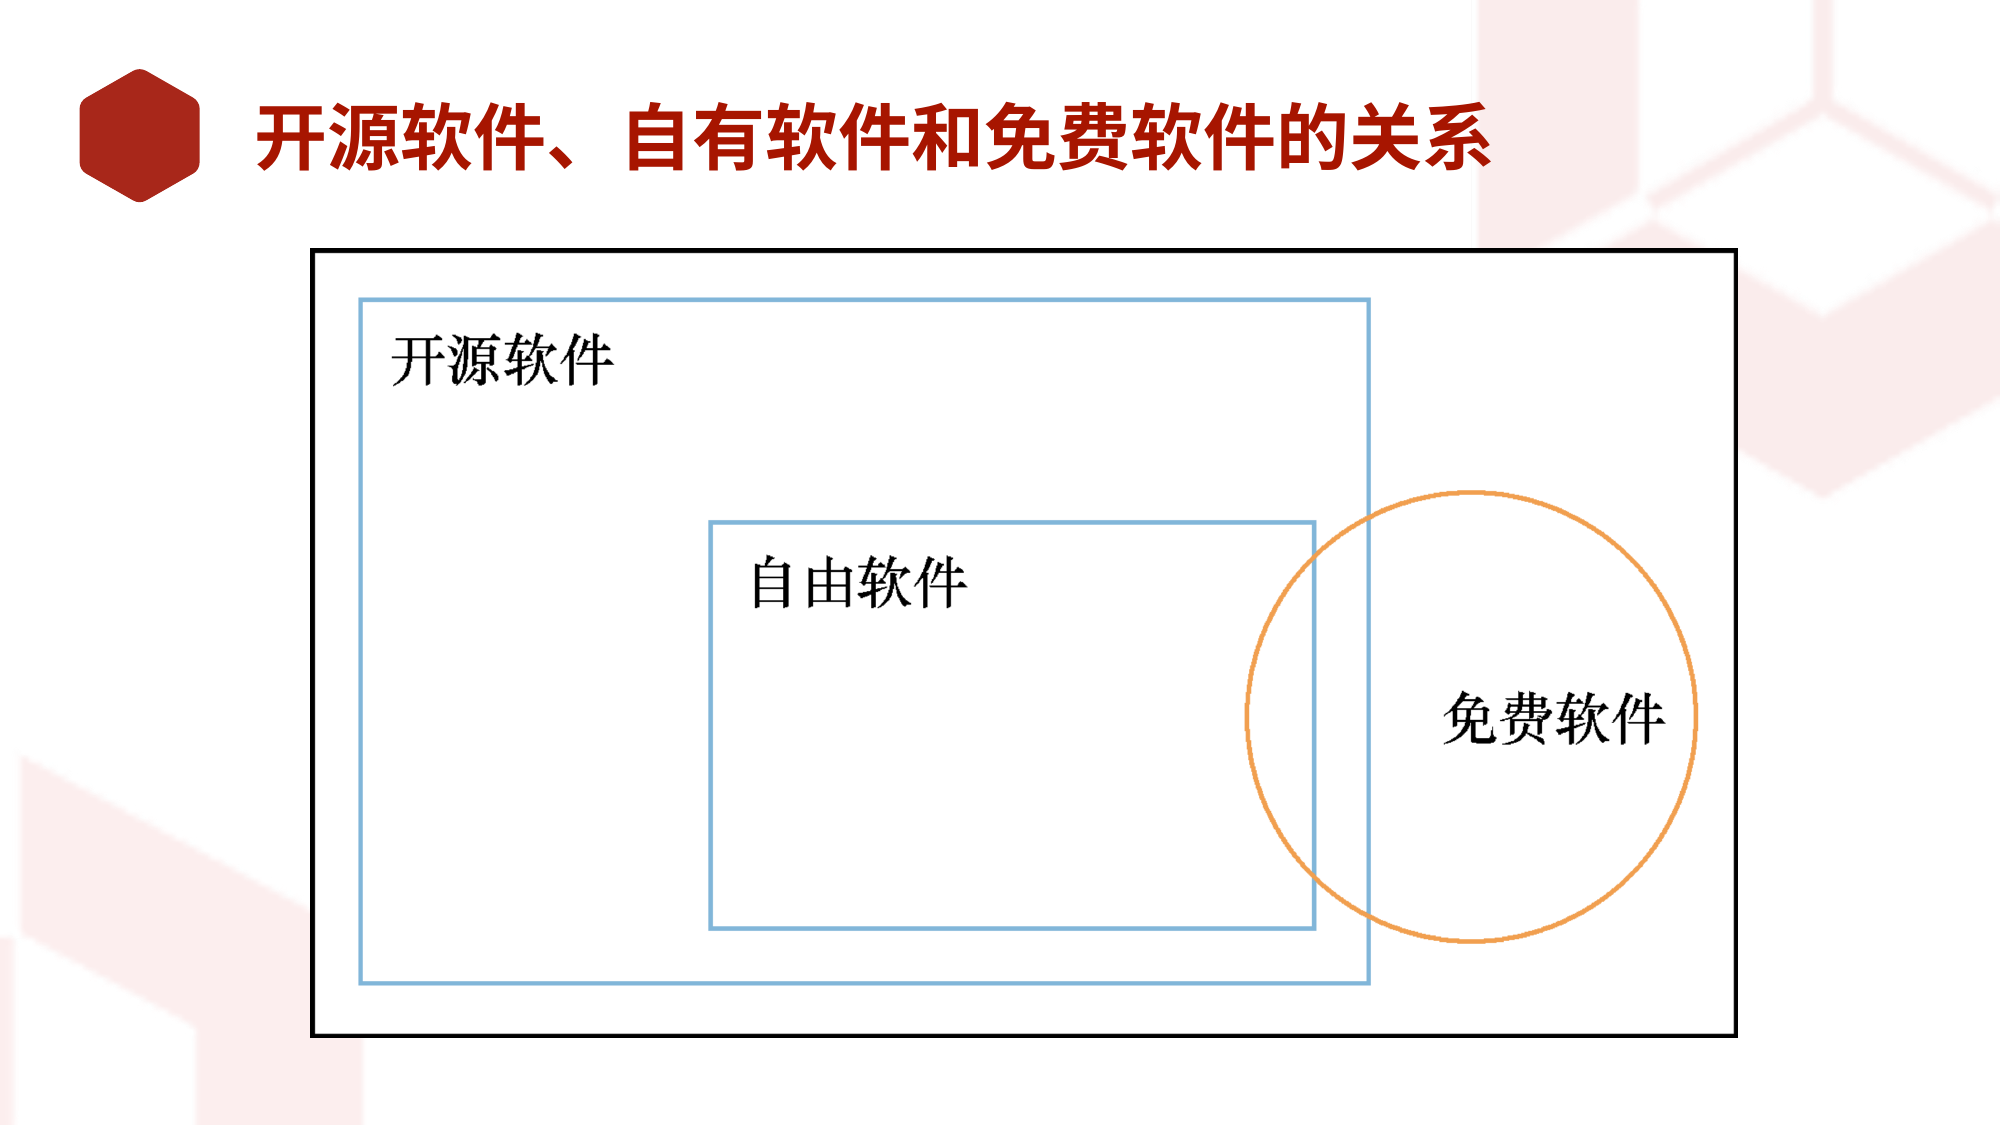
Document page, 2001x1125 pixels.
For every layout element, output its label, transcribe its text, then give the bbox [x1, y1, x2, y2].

picture [0, 0, 2000, 1125]
title 开源软件、自有软件和免费软件的关系 [245, 68, 1882, 203]
